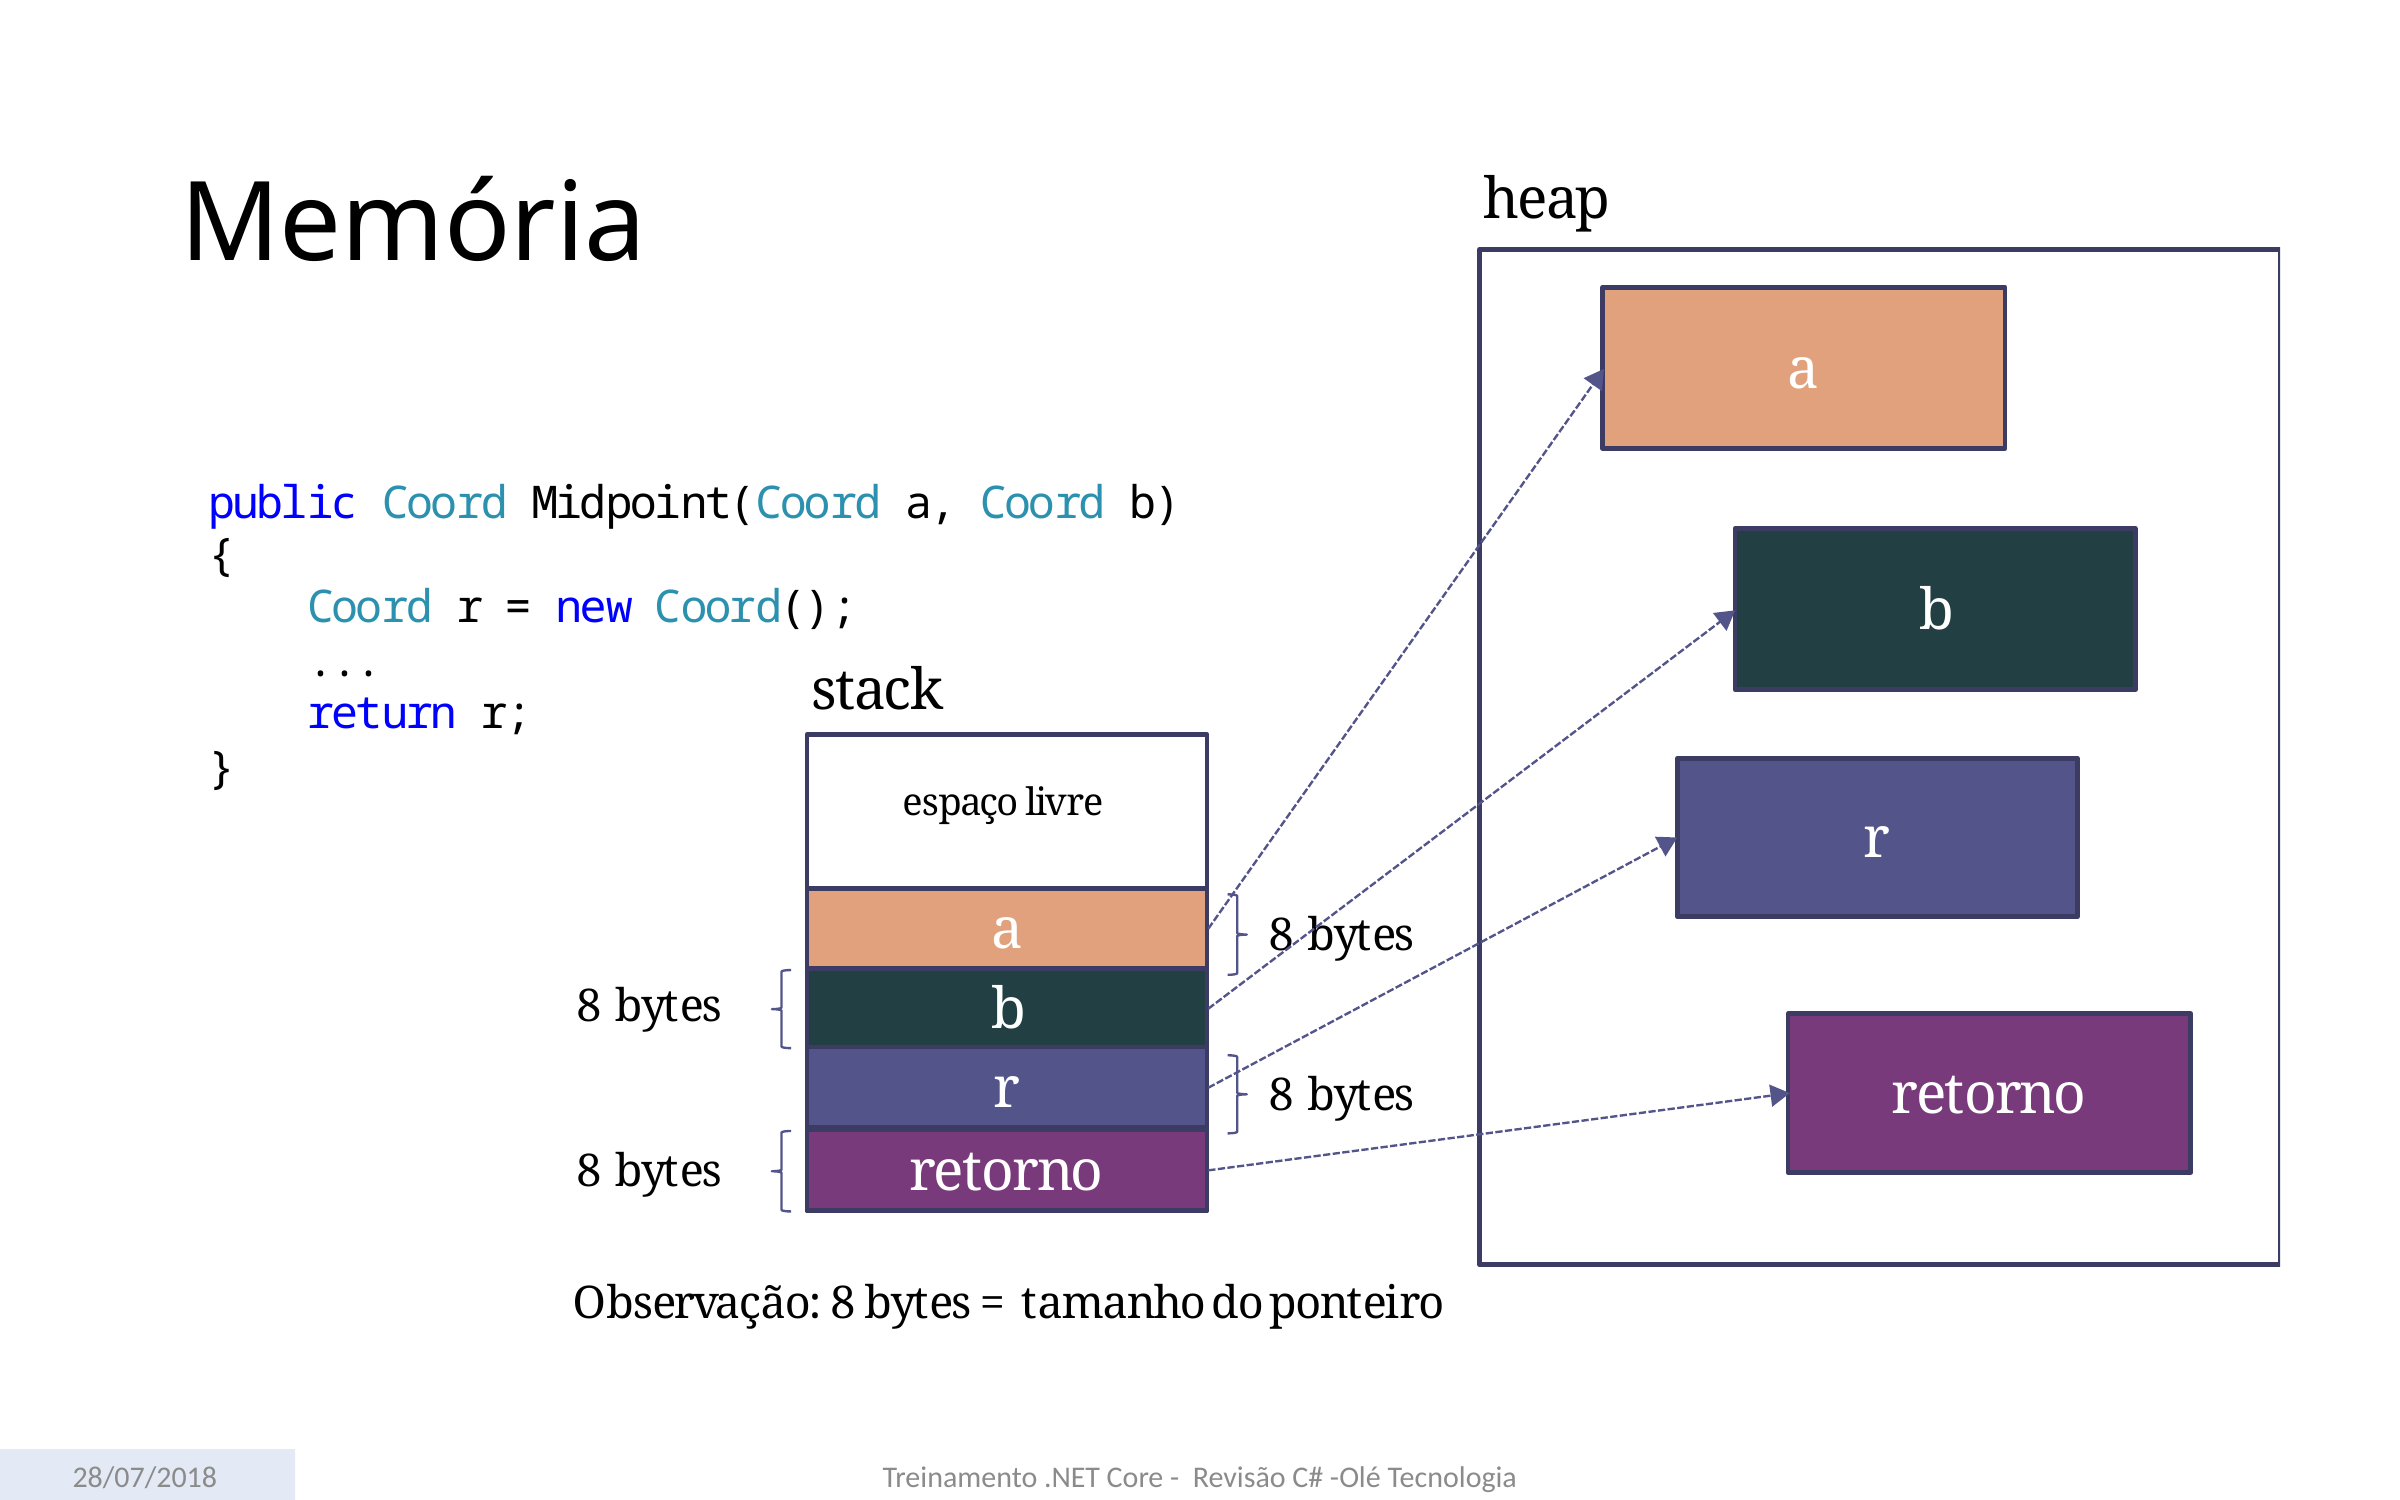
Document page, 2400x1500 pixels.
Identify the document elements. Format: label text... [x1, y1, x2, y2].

title Memória [165, 79, 2235, 370]
picture [179, 142, 2281, 1355]
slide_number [57, 1435, 598, 1500]
footer Treinamento .NET Core - Revisão C# -Olé Tecnologia [795, 1435, 1605, 1500]
